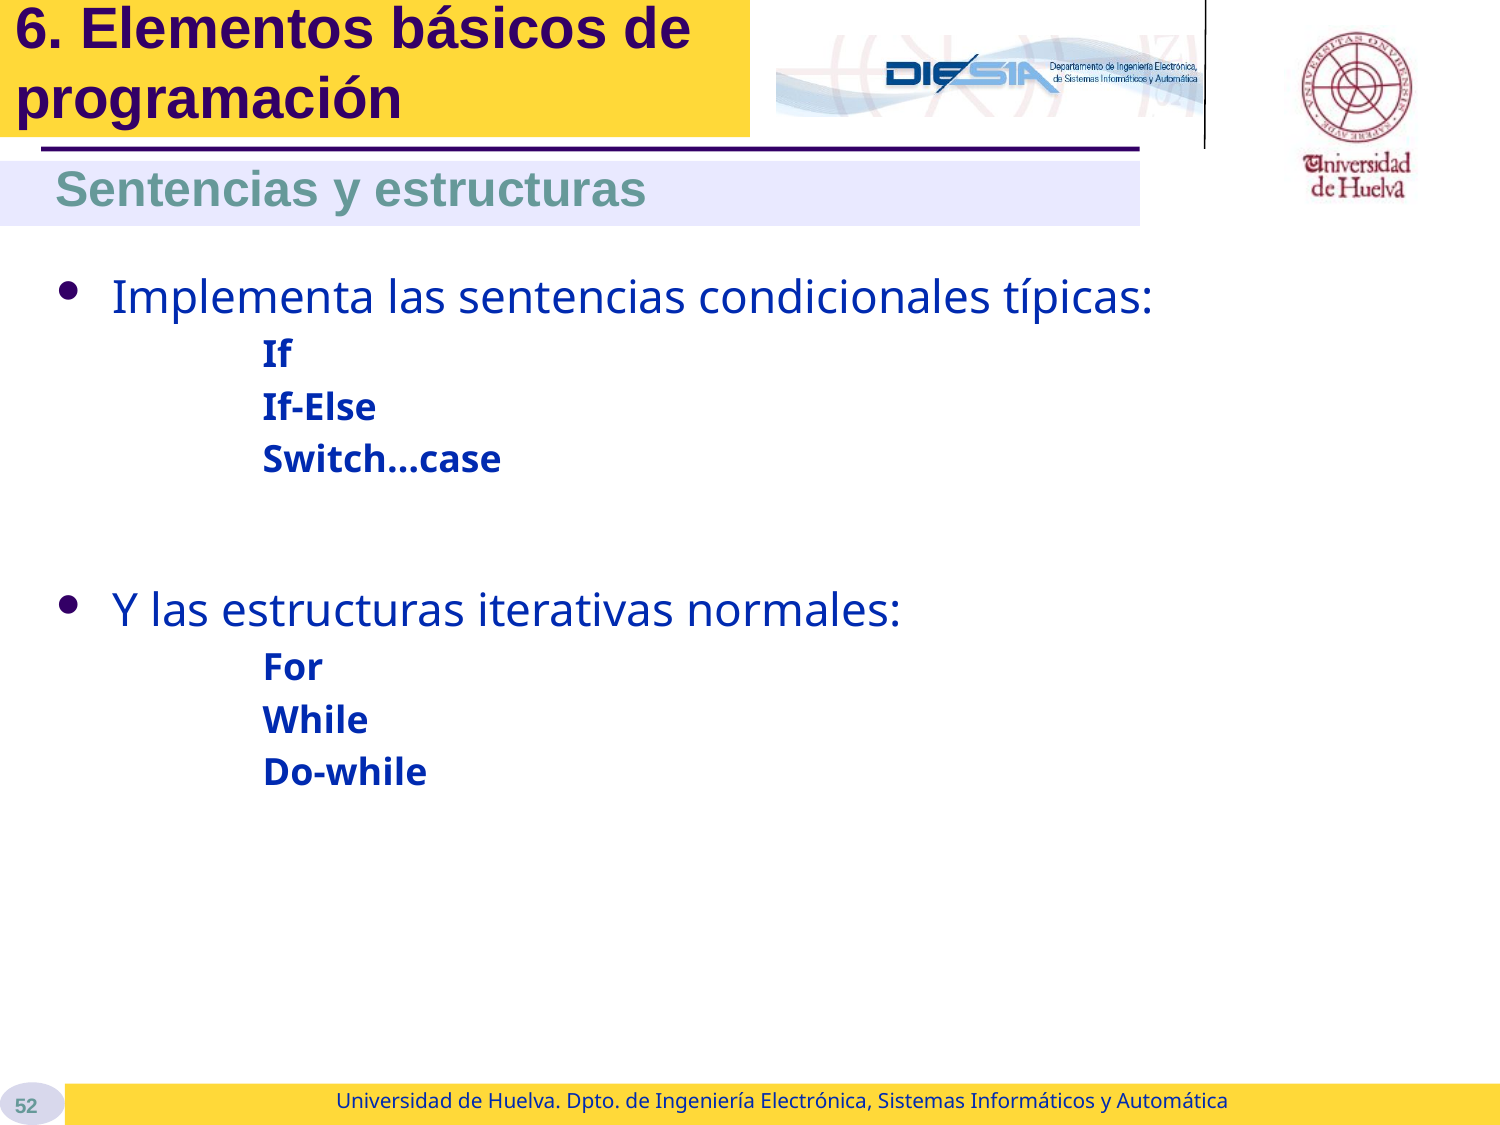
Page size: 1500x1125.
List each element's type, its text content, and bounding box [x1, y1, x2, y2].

picture [776, 35, 1203, 117]
title 6. Elementos básicos de programación [0, 0, 750, 138]
text_box Sentencias y estructuras [41, 148, 1412, 224]
list Implementa las sentencias condicionales típicas: If If-Else Switch…case Y las estructuras iterativas normales: For While Do-while [41, 260, 1463, 1056]
picture [1284, 25, 1429, 205]
